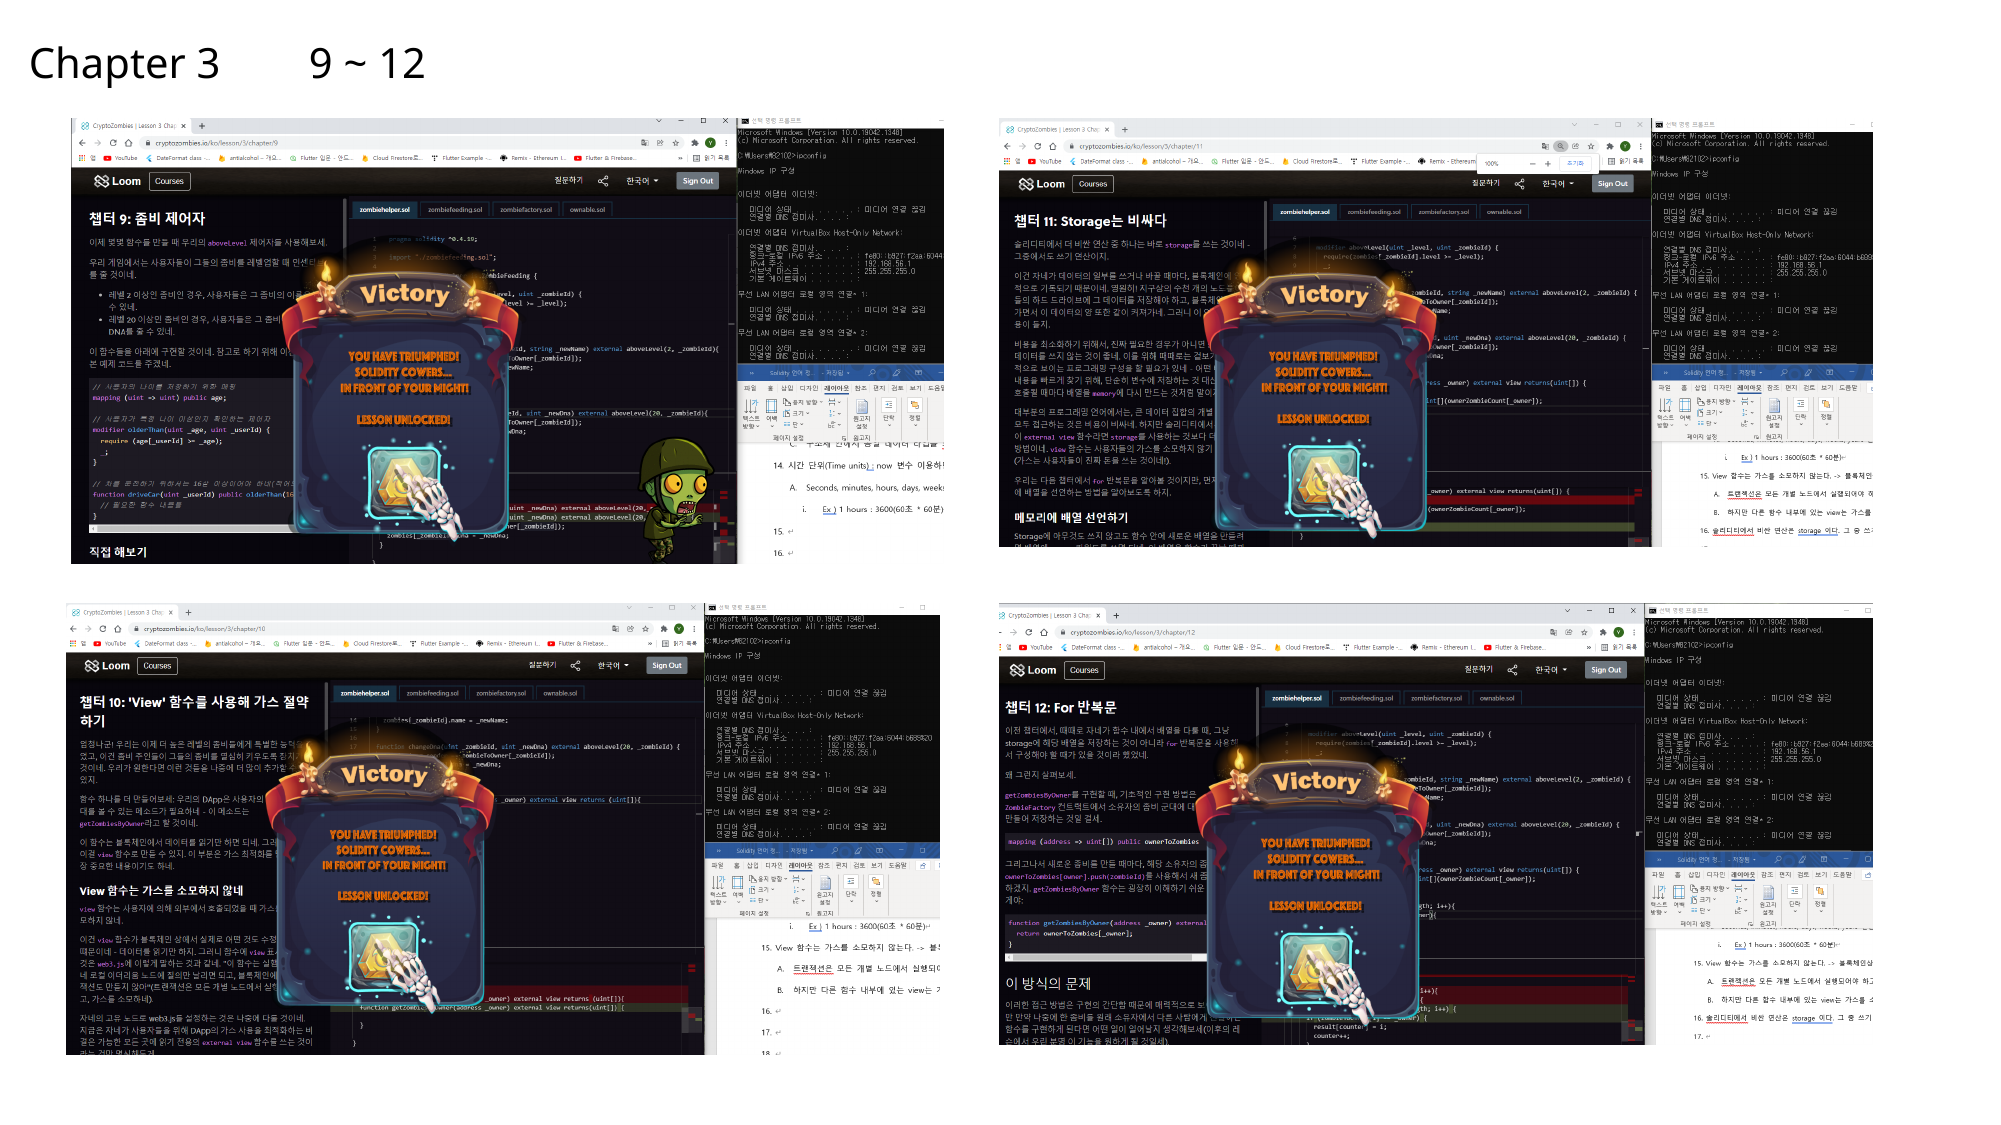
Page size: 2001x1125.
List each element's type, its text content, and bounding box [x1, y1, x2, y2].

picture [999, 603, 1873, 1045]
text_box 9 ~ 12 [293, 11, 523, 118]
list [71, 118, 944, 564]
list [66, 603, 940, 1055]
title Chapter 3 [13, 11, 243, 119]
picture [999, 118, 1873, 547]
